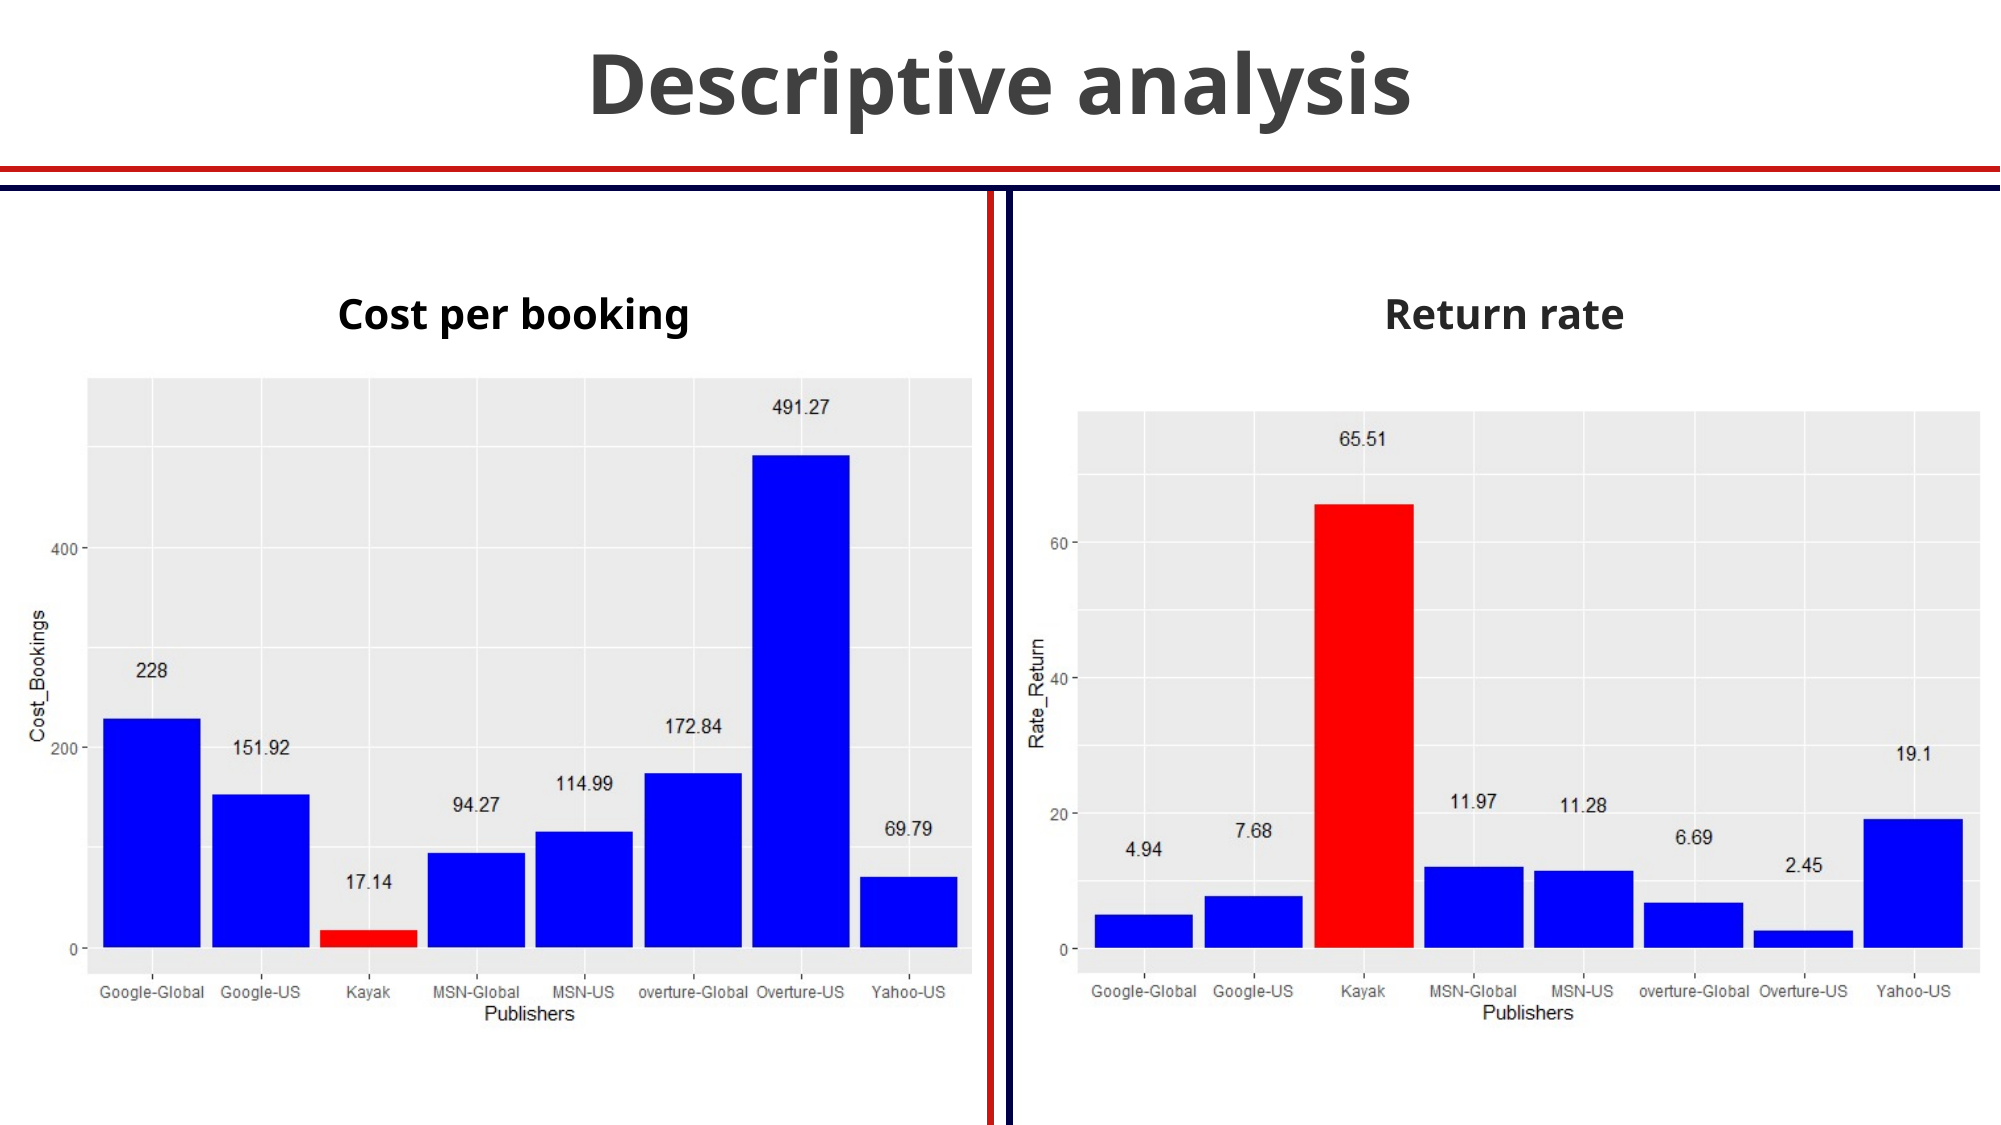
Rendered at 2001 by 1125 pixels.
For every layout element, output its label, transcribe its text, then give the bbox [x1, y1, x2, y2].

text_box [990, 0, 1010, 1125]
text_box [18, 280, 972, 1034]
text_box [1017, 280, 1982, 1033]
text_box Descriptive analysis [1010, 48, 1378, 126]
text_box Descriptive analysis [622, 48, 990, 126]
